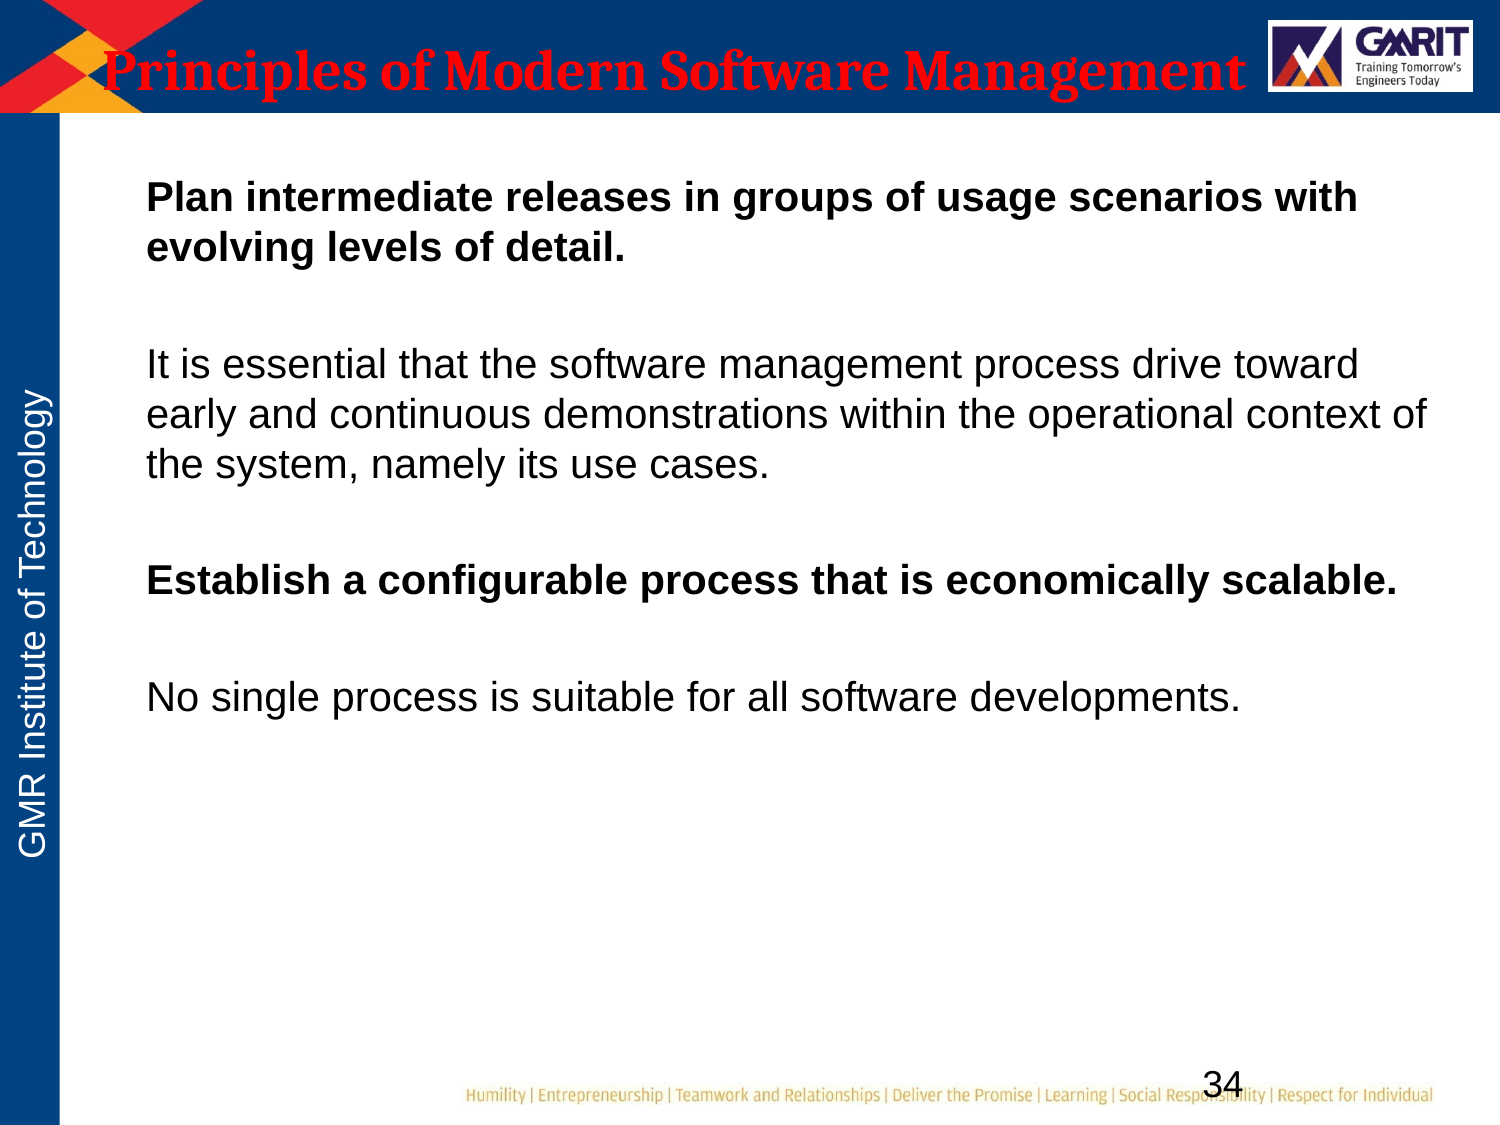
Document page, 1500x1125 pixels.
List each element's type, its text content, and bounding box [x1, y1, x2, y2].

slide_number 34 [1187, 1052, 1500, 1104]
list Plan intermediate releases in groups of usage scenarios with evolving levels of detail. It is essential that the software management process drive toward early and continuous demonstrations within the operational context of the system, namely its use cases. Establish a configurable process that is economically scalable. No single process is suitable for all software developments. [75, 162, 1463, 1005]
picture [0, 0, 1500, 113]
title Principles of Modern Software Management [75, 24, 1425, 125]
picture [462, 1082, 1438, 1107]
